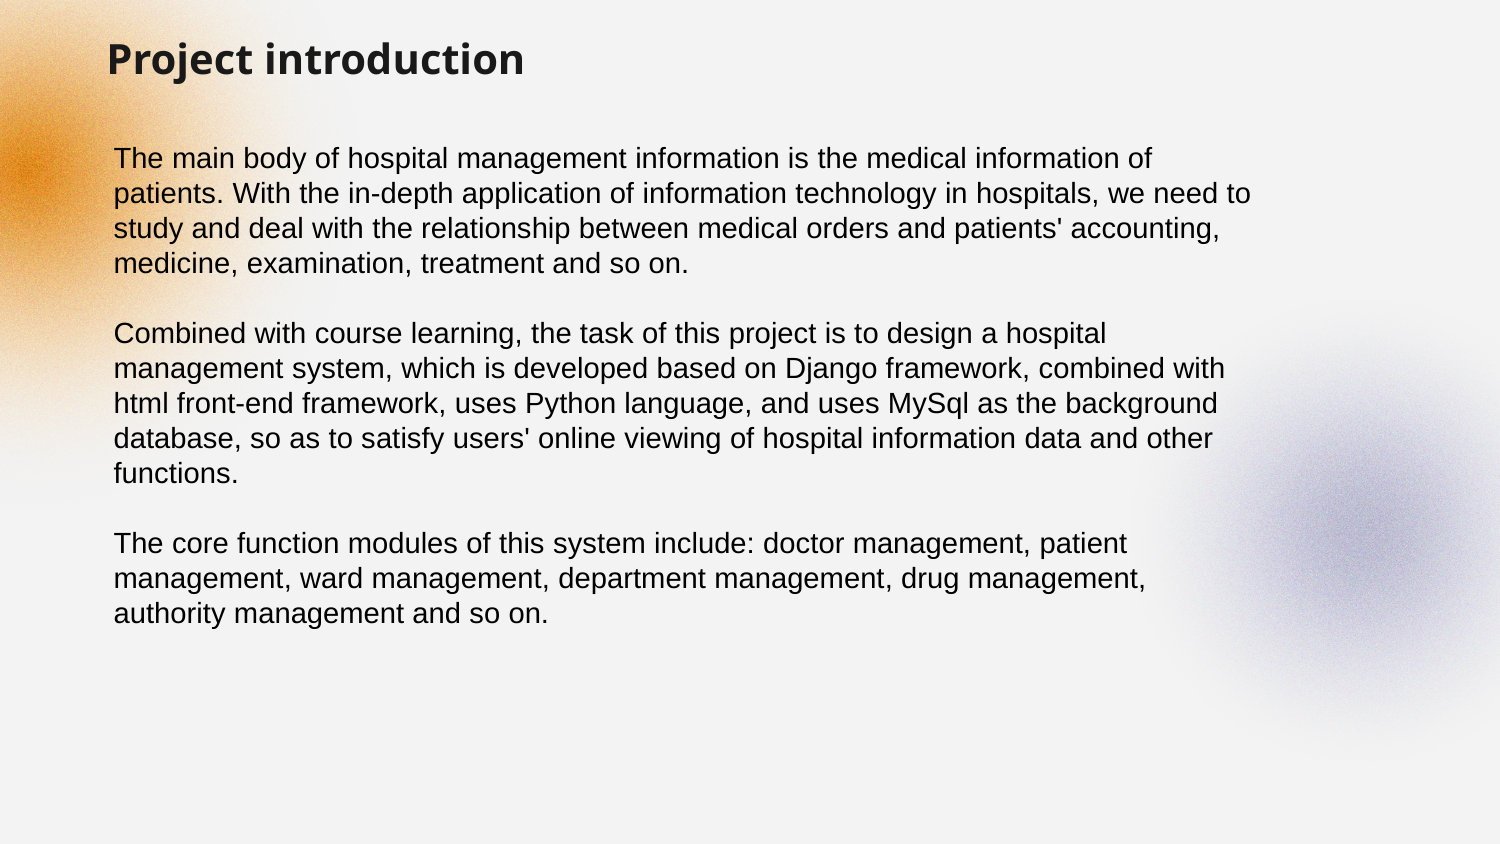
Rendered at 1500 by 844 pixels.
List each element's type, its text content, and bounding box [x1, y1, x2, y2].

picture [0, 0, 417, 561]
picture [1092, 260, 1500, 800]
text_box The main body of hospital management information is the medical information of patients. With the in-depth application of information technology in hospitals, we need to study and deal with the relationship between medical orders and patients' accounting, medicine, examination, treatment and so on. Combined with course learning, the task of this project is to design a hospital management system, which is developed based on Django framework, combined with html front-end framework, uses Python language, and uses MySql as the background database, so as to satisfy users' online viewing of hospital information data and other functions. The core function modules of this system include: doctor management, patient management, ward management, department management, drug management, authority management and so on. [98, 132, 1272, 409]
subtitle Project introduction [68, 14, 986, 101]
